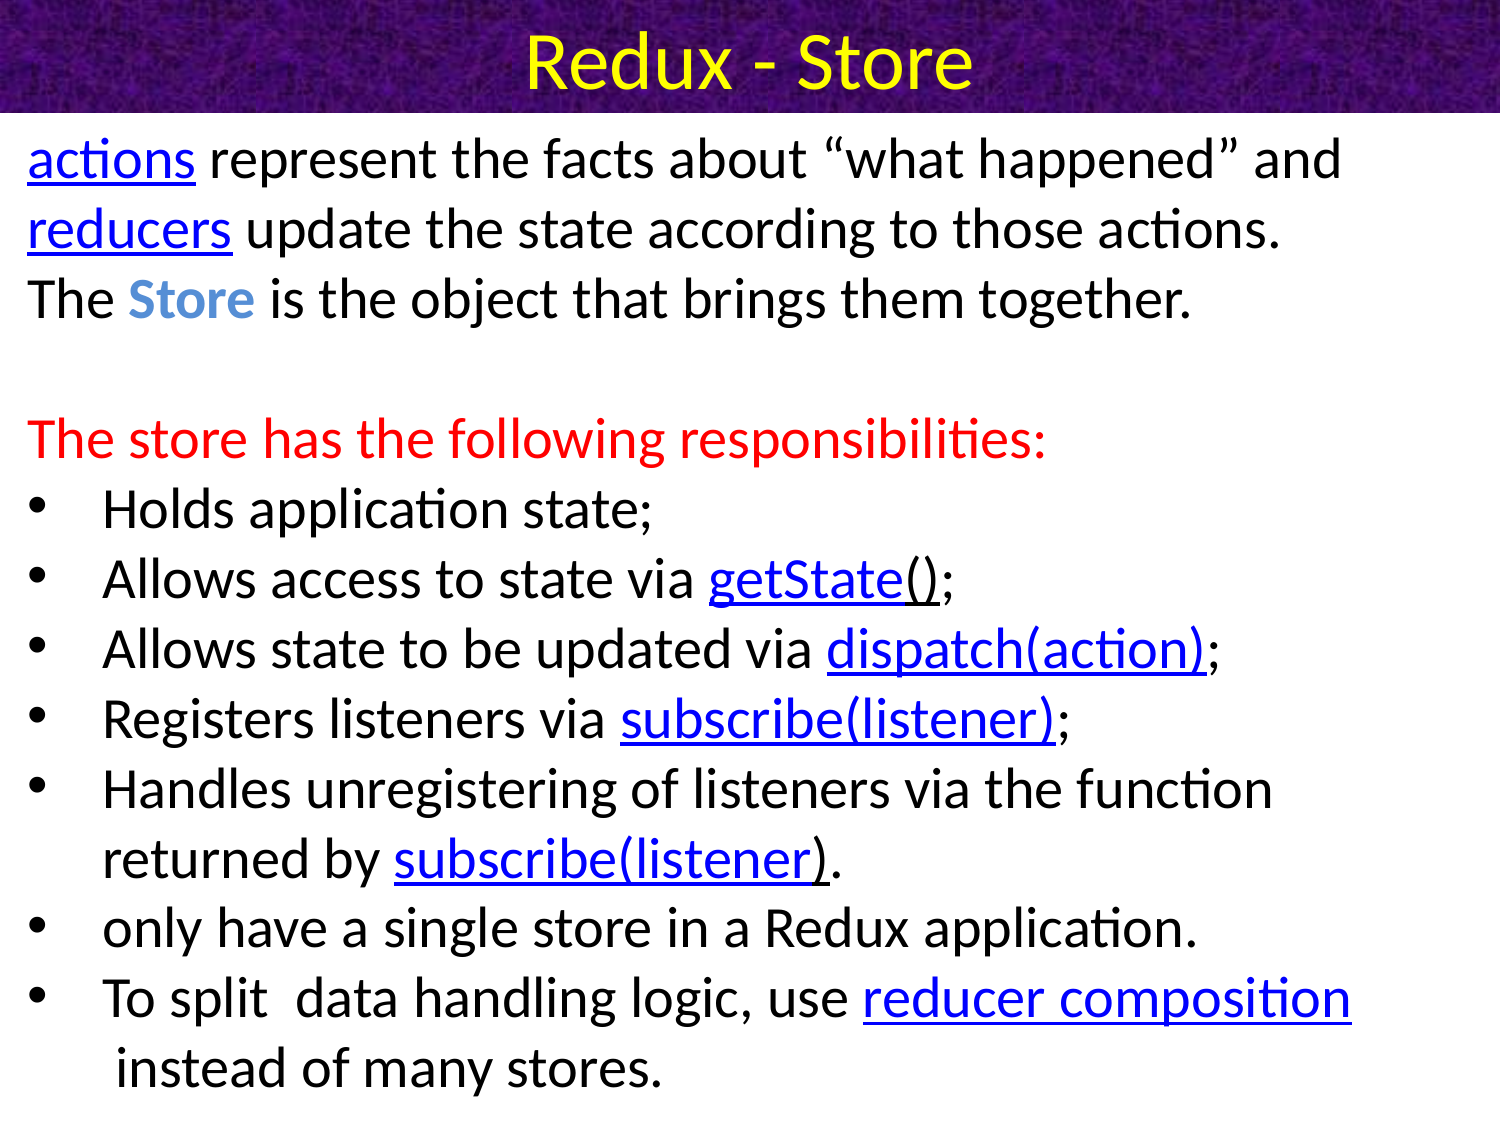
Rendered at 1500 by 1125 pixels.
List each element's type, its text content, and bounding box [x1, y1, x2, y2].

title Redux - Store [0, 0, 1500, 113]
text_box actions represent the facts about “what happened” and reducers update the state according to those actions. The Store is the object that brings them together. The store has the following responsibilities: Holds application state; Allows access to state via getState(); Allows state to be updated via dispatch(action); Registers listeners via subscribe(listener); Handles unregistering of listeners via the function returned by subscribe(listener). only have a single store in a Redux application. To split data handling logic, use reducer composition instead of many stores. [12, 112, 1500, 1125]
